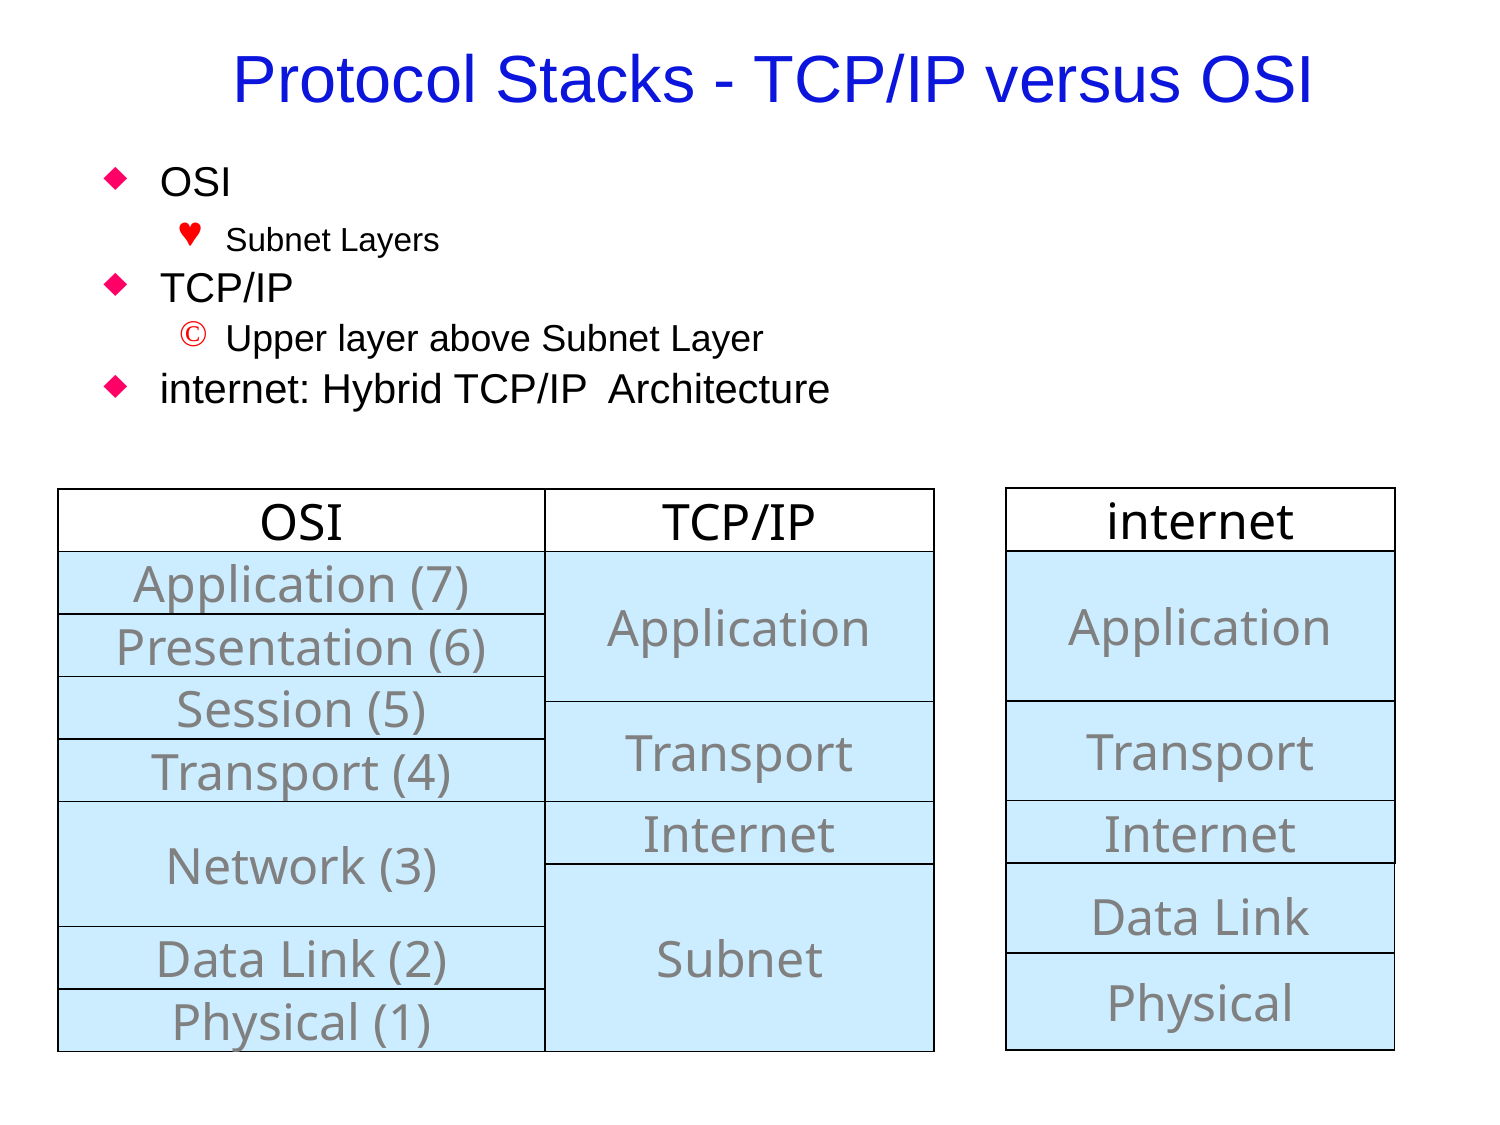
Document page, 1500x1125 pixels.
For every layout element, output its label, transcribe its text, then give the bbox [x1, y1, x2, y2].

text_box OSI [57, 488, 543, 551]
text_box Application [1006, 550, 1396, 700]
text_box Internet [1006, 800, 1396, 864]
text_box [544, 488, 935, 1052]
text_box Physical [1006, 953, 1395, 1050]
text_box Transport (4) [57, 739, 539, 801]
text_box Presentation (6) [57, 613, 539, 676]
text_box Physical (1) [57, 988, 539, 1052]
text_box Transport [1006, 700, 1396, 800]
text_box internet [1006, 488, 1396, 550]
text_box Application (7) [57, 551, 539, 613]
list OSI Subnet Layers TCP/IP Upper layer above Subnet Layer internet: Hybrid TCP/IP Architecture [88, 153, 1406, 416]
text_box Network (3) [57, 801, 539, 926]
title Protocol Stacks - TCP/IP versus OSI [112, 12, 1438, 138]
text_box Session (5) [57, 676, 539, 739]
text_box Data Link (2) [57, 926, 539, 988]
text_box Data Link [1006, 864, 1395, 953]
